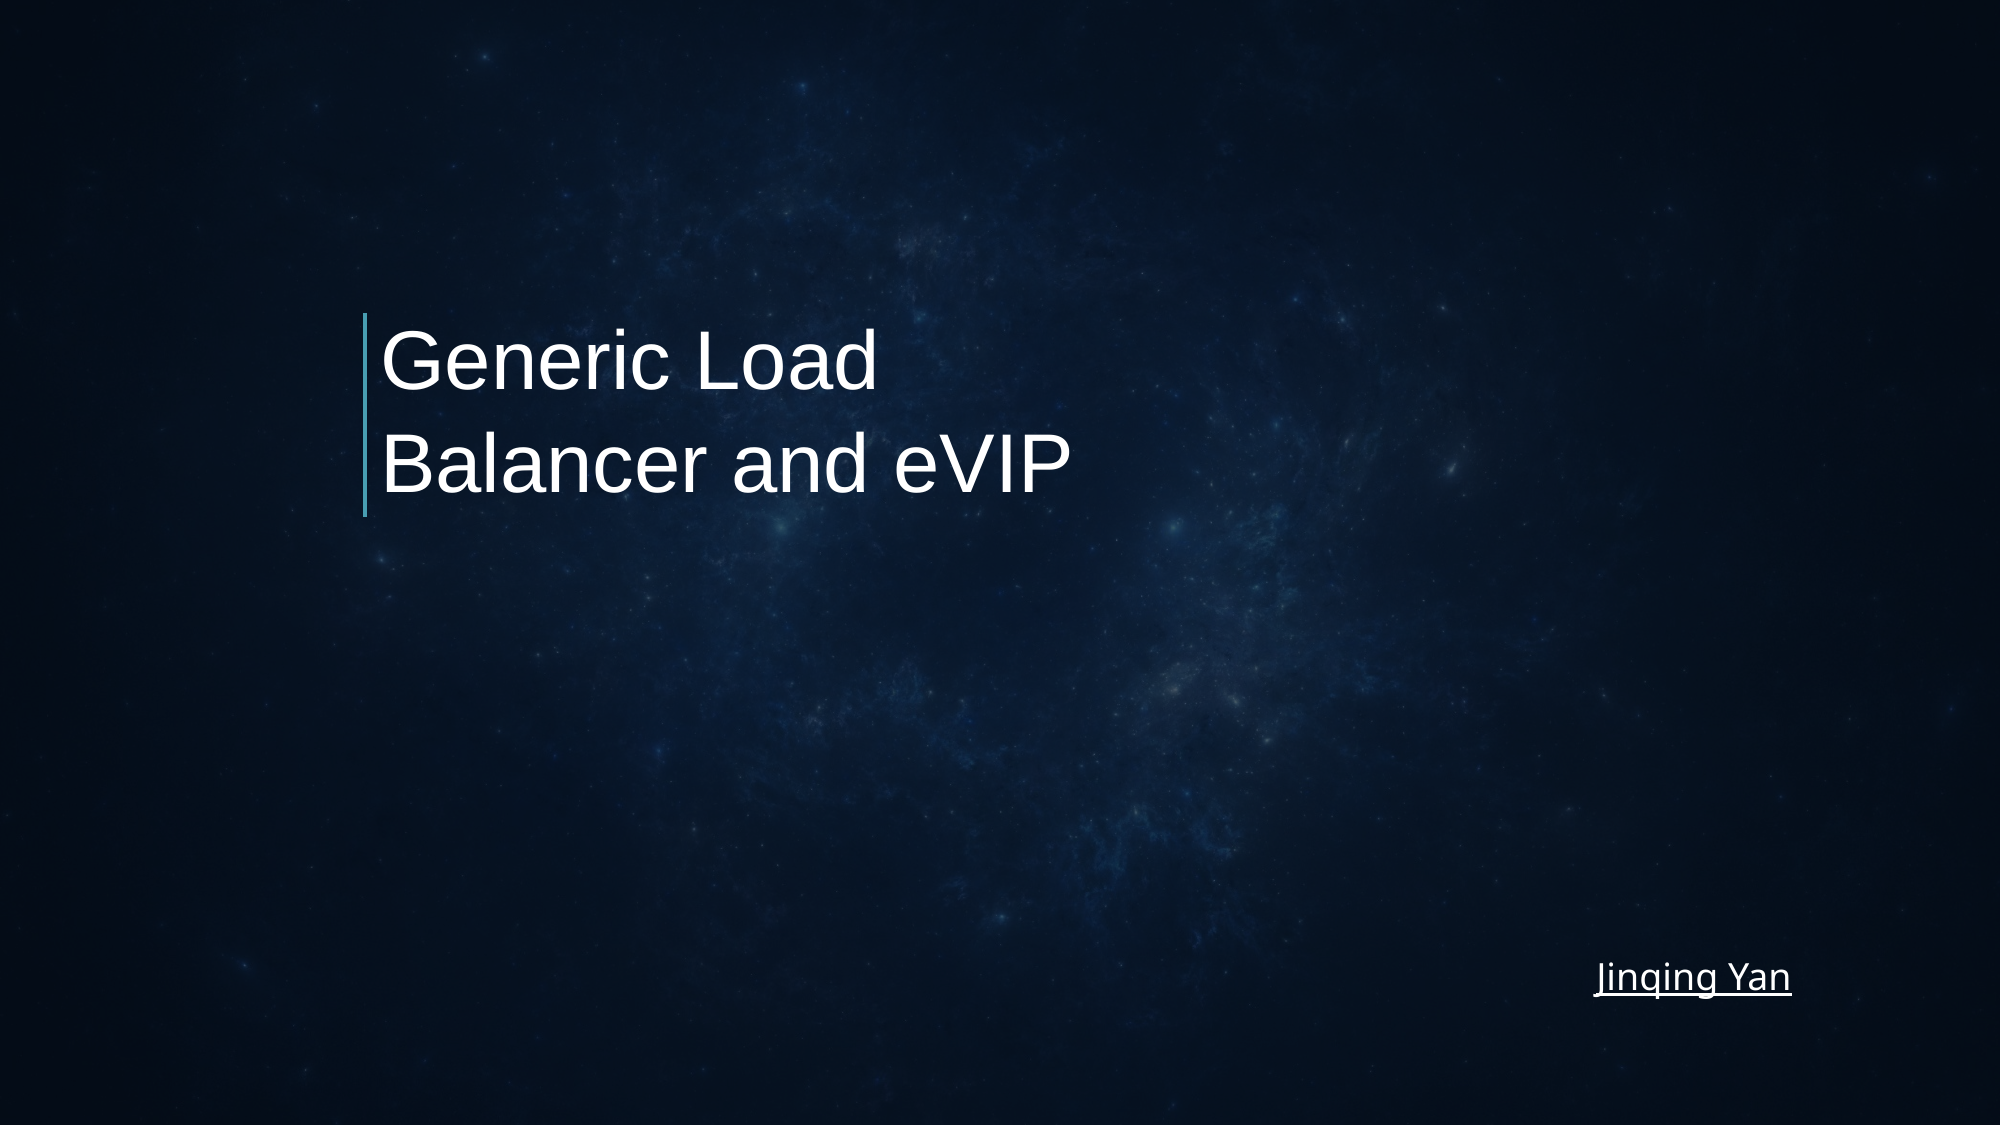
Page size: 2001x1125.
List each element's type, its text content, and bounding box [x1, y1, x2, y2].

text_box Jinqing Yan [1581, 945, 1807, 1006]
picture [0, 0, 2000, 1125]
text_box Generic Load Balancer and eVIP [364, 0, 1985, 518]
